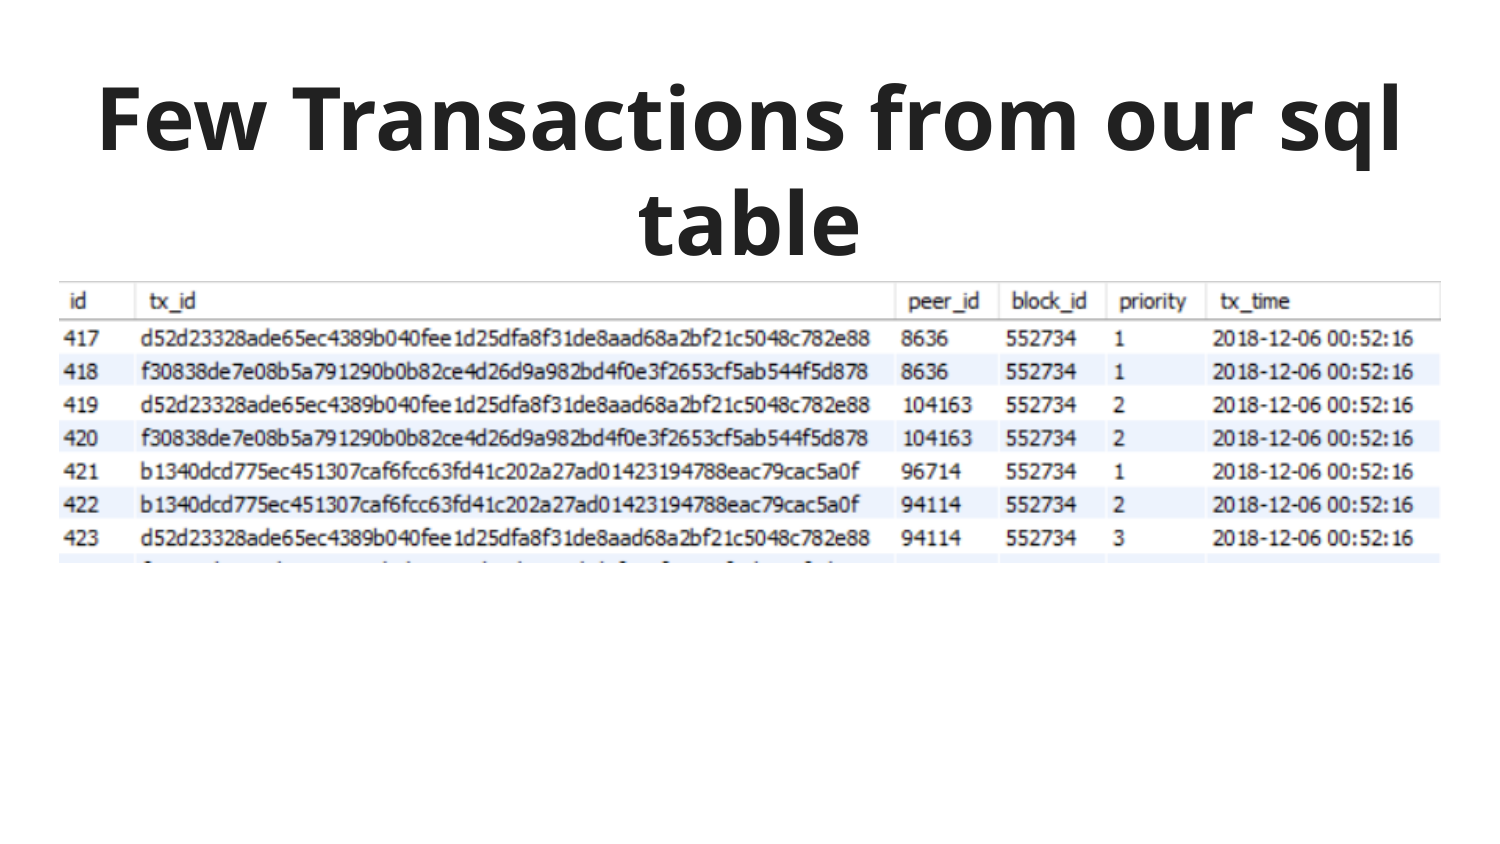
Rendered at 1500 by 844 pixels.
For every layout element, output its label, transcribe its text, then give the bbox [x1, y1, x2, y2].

picture [59, 281, 1441, 563]
title Few Transactions from our sql table [51, 48, 1449, 180]
